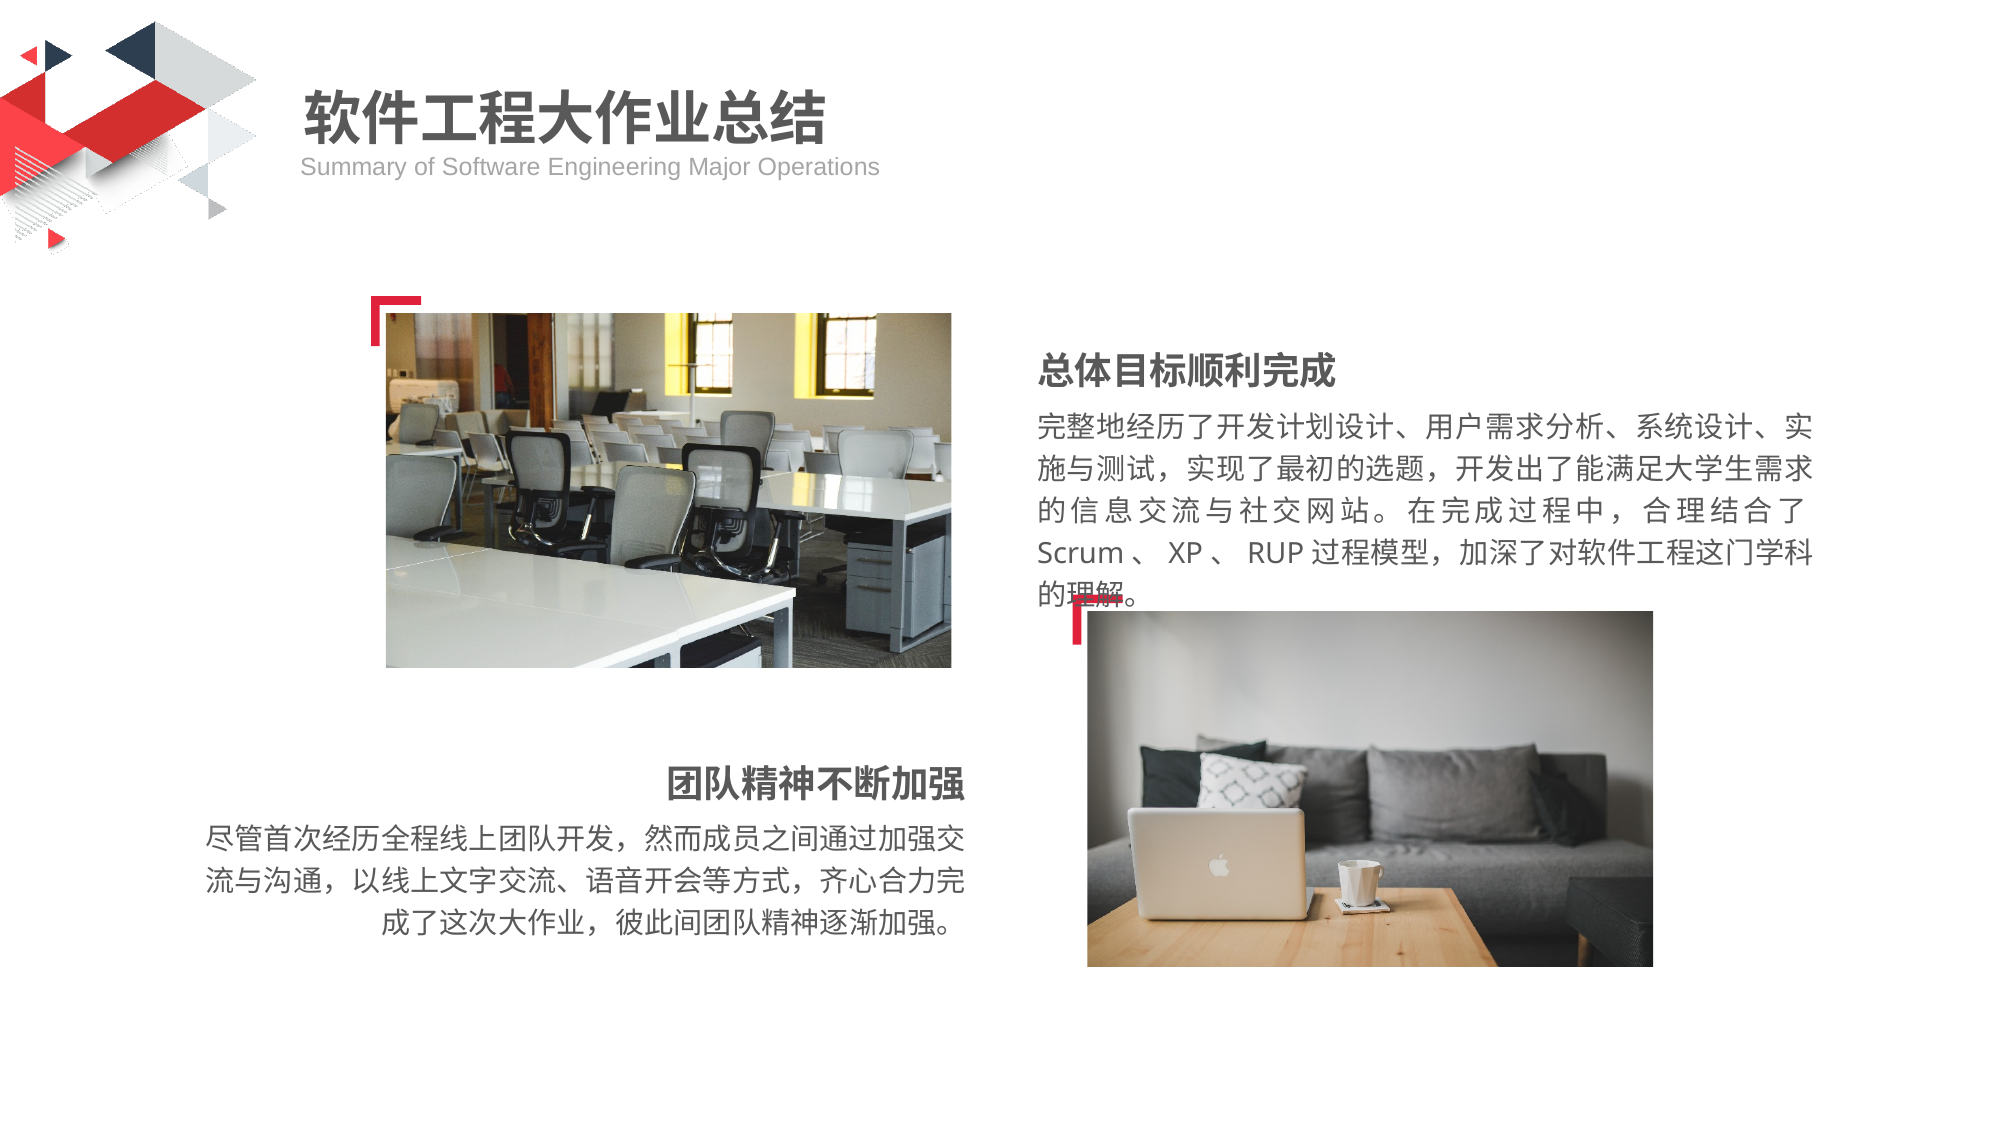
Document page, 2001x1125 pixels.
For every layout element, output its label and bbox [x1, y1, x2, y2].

text_box [1022, 330, 1829, 576]
picture [1087, 611, 1654, 967]
text_box [285, 73, 1116, 189]
text_box [1086, 594, 1098, 604]
text_box [174, 743, 981, 946]
text_box [1109, 594, 1116, 604]
text_box [1072, 594, 1084, 646]
text_box [1118, 594, 1124, 604]
text_box [370, 295, 422, 347]
picture [385, 313, 952, 668]
picture [0, 21, 256, 255]
